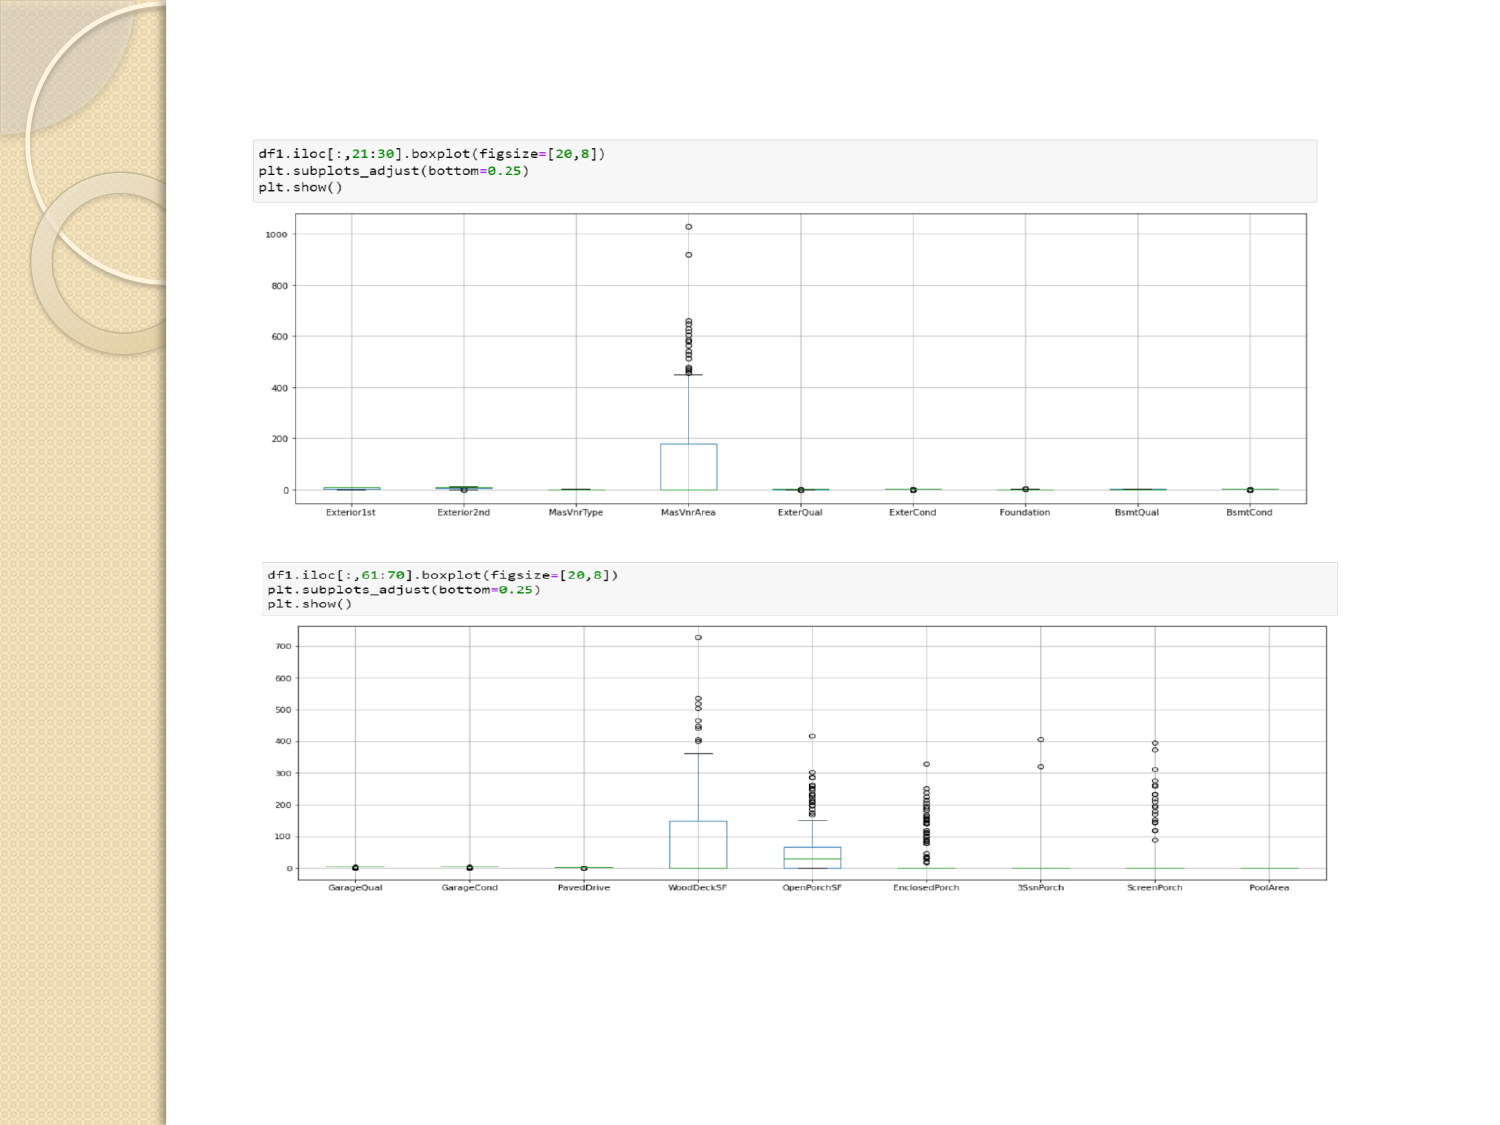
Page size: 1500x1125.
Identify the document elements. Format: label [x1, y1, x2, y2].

list [249, 137, 1326, 526]
picture [262, 562, 1338, 899]
